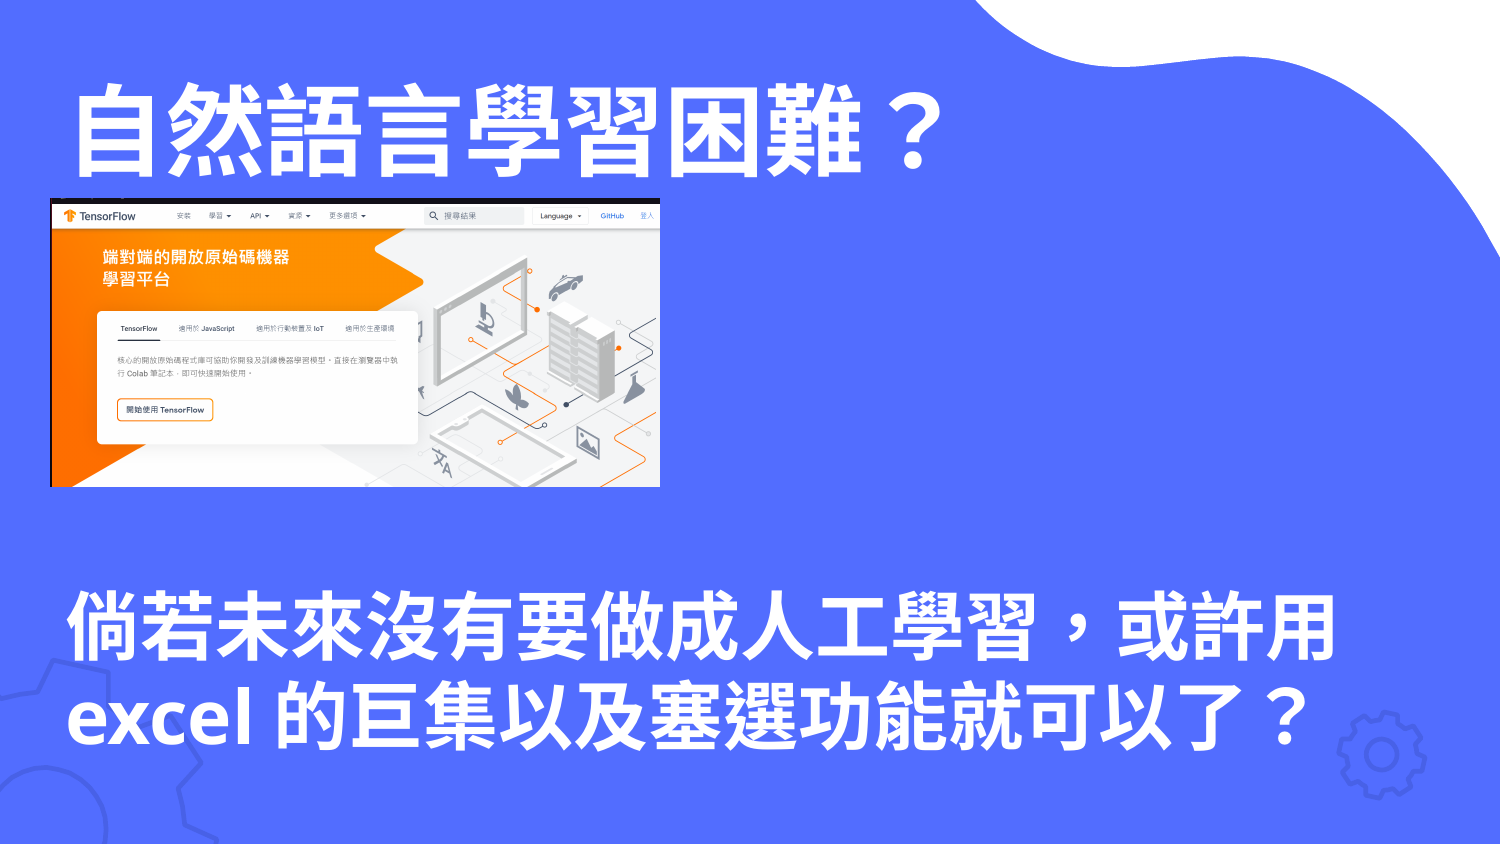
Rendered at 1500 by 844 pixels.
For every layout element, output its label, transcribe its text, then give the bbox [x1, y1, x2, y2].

text_box 倘若未來沒有要做成人工學習，或許用excel的巨集以及塞選功能就可以了？ [49, 474, 1469, 633]
text_box 自然語言學習困難？ [50, 53, 1038, 212]
picture [49, 198, 661, 488]
